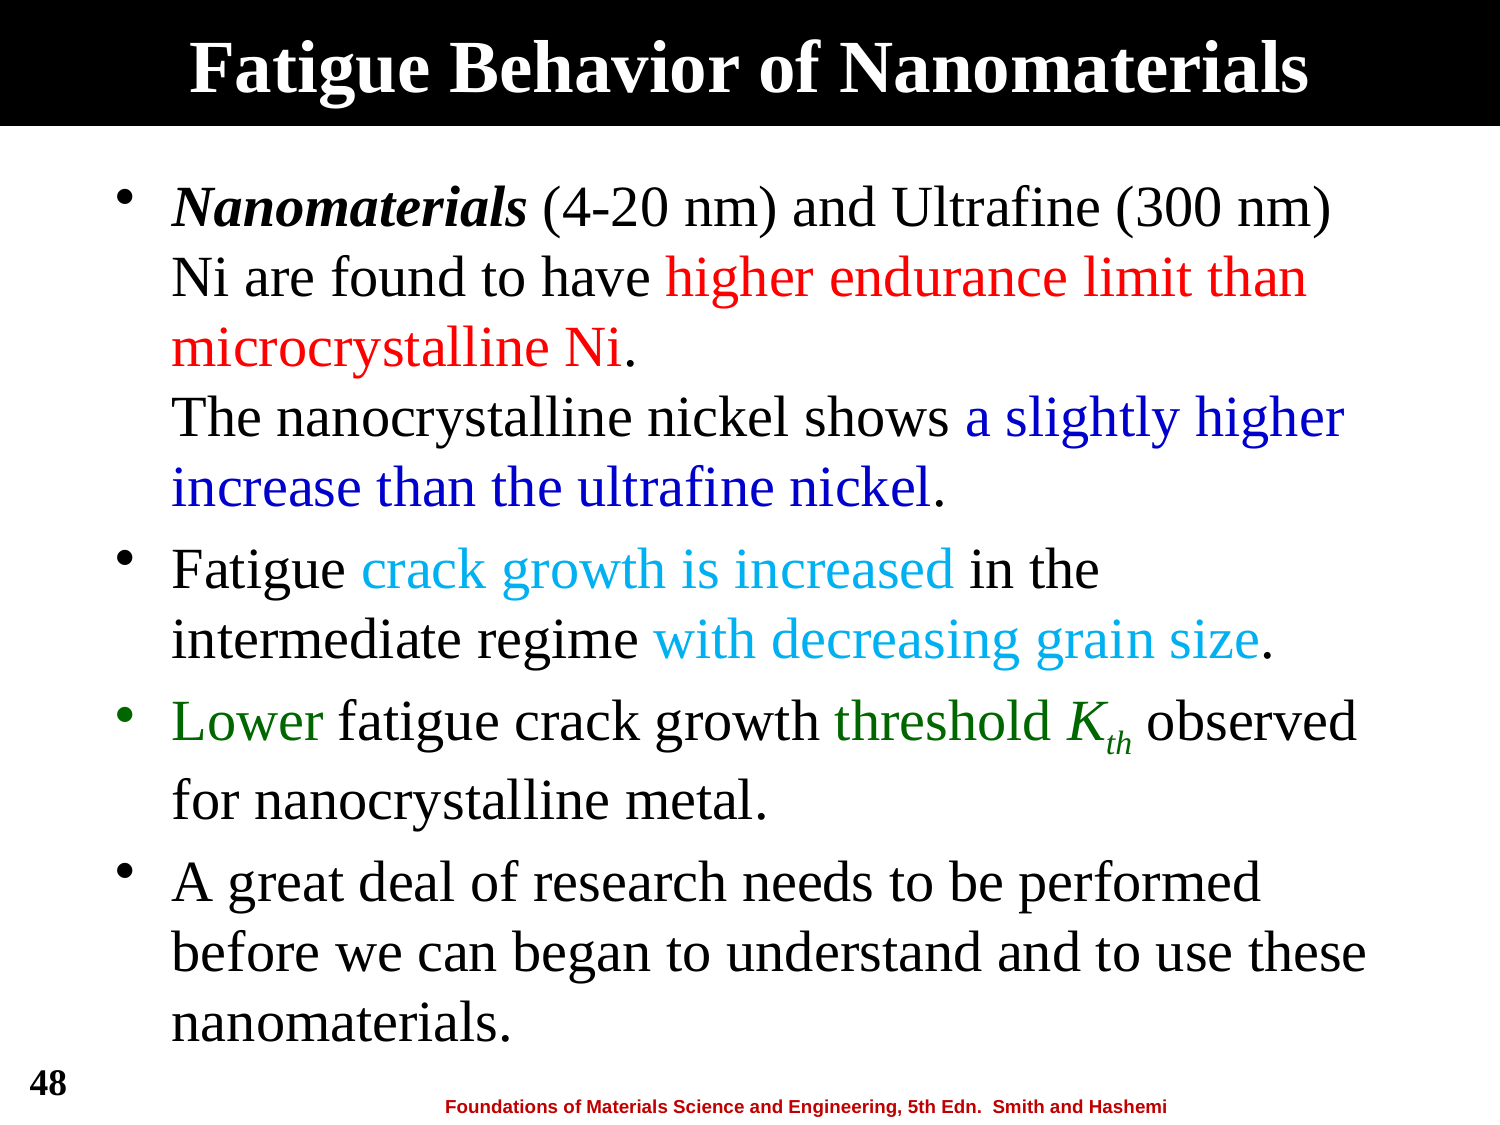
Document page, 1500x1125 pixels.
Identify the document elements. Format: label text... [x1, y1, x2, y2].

slide_number 48 [0, 1049, 83, 1125]
list Nanomaterials (4-20 nm) and Ultrafine (300 nm) Ni are found to have higher endurance limit than microcrystalline Ni. The nanocrystalline nickel shows a slightly higher increase than the ultrafine nickel. Fatigue crack growth is increased in the intermediate regime with decreasing grain size. Lower fatigue crack growth threshold Kth observed for nanocrystalline metal. A great deal of research needs to be performed before we can began to understand and to use these nanomaterials. [100, 160, 1409, 986]
title Fatigue Behavior of Nanomaterials [0, 0, 1500, 126]
